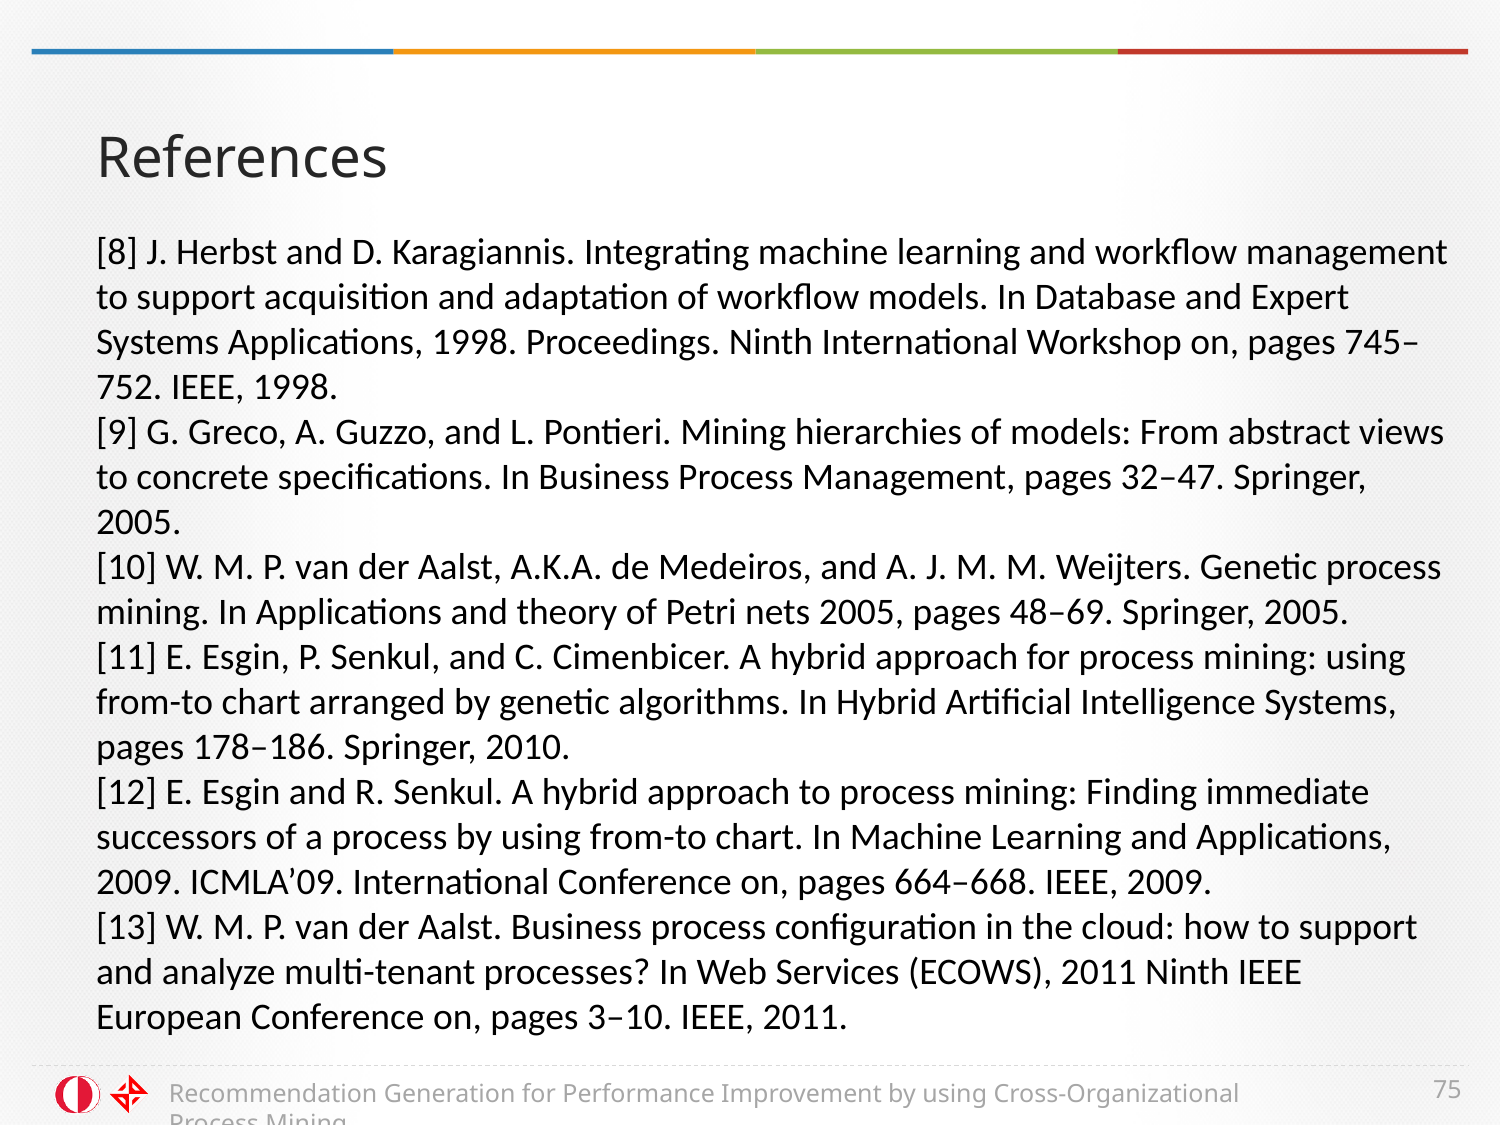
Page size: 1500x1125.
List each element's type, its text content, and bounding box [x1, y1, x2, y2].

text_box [31, 1065, 1477, 1116]
picture [0, 0, 1500, 1125]
picture [272, 1116, 281, 1125]
picture [178, 1116, 267, 1125]
text_box References [81, 114, 1500, 197]
picture [173, 1116, 180, 1123]
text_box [31, 48, 1469, 55]
text_box [8] J. Herbst and D. Karagiannis. Integrating machine learning and workflow management to support acquisition and adaptation of workflow models. In Database and Expert Systems Applications, 1998. Proceedings. Ninth International Workshop on, pages 745–752. IEEE, 1998. [9] G. Greco, A. Guzzo, and L. Pontieri. Mining hierarchies of models: From abstract views to concrete specifications. In Business Process Management, pages 32–47. Springer, 2005. [10] W. M. P. van der Aalst, A.K.A. de Medeiros, and A. J. M. M. Weijters. Genetic process mining. In Applications and theory of Petri nets 2005, pages 48–69. Springer, 2005. [11] E. Esgin, P. Senkul, and C. Cimenbicer. A hybrid approach for process mining: using from-to chart arranged by genetic algorithms. In Hybrid Artificial Intelligence Systems, pages 178–186. Springer, 2010. [12] E. Esgin and R. Senkul. A hybrid approach to process mining: Finding immediate successors of a process by using from-to chart. In Machine Learning and Applications, 2009. ICMLA’09. International Conference on, pages 664–668. IEEE, 2009. [13] W. M. P. van der Aalst. Business process configuration in the cloud: how to support and analyze multi-tenant processes? In Web Services (ECOWS), 2011 Ninth IEEE European Conference on, pages 3–10. IEEE, 2011. [81, 219, 1469, 1045]
